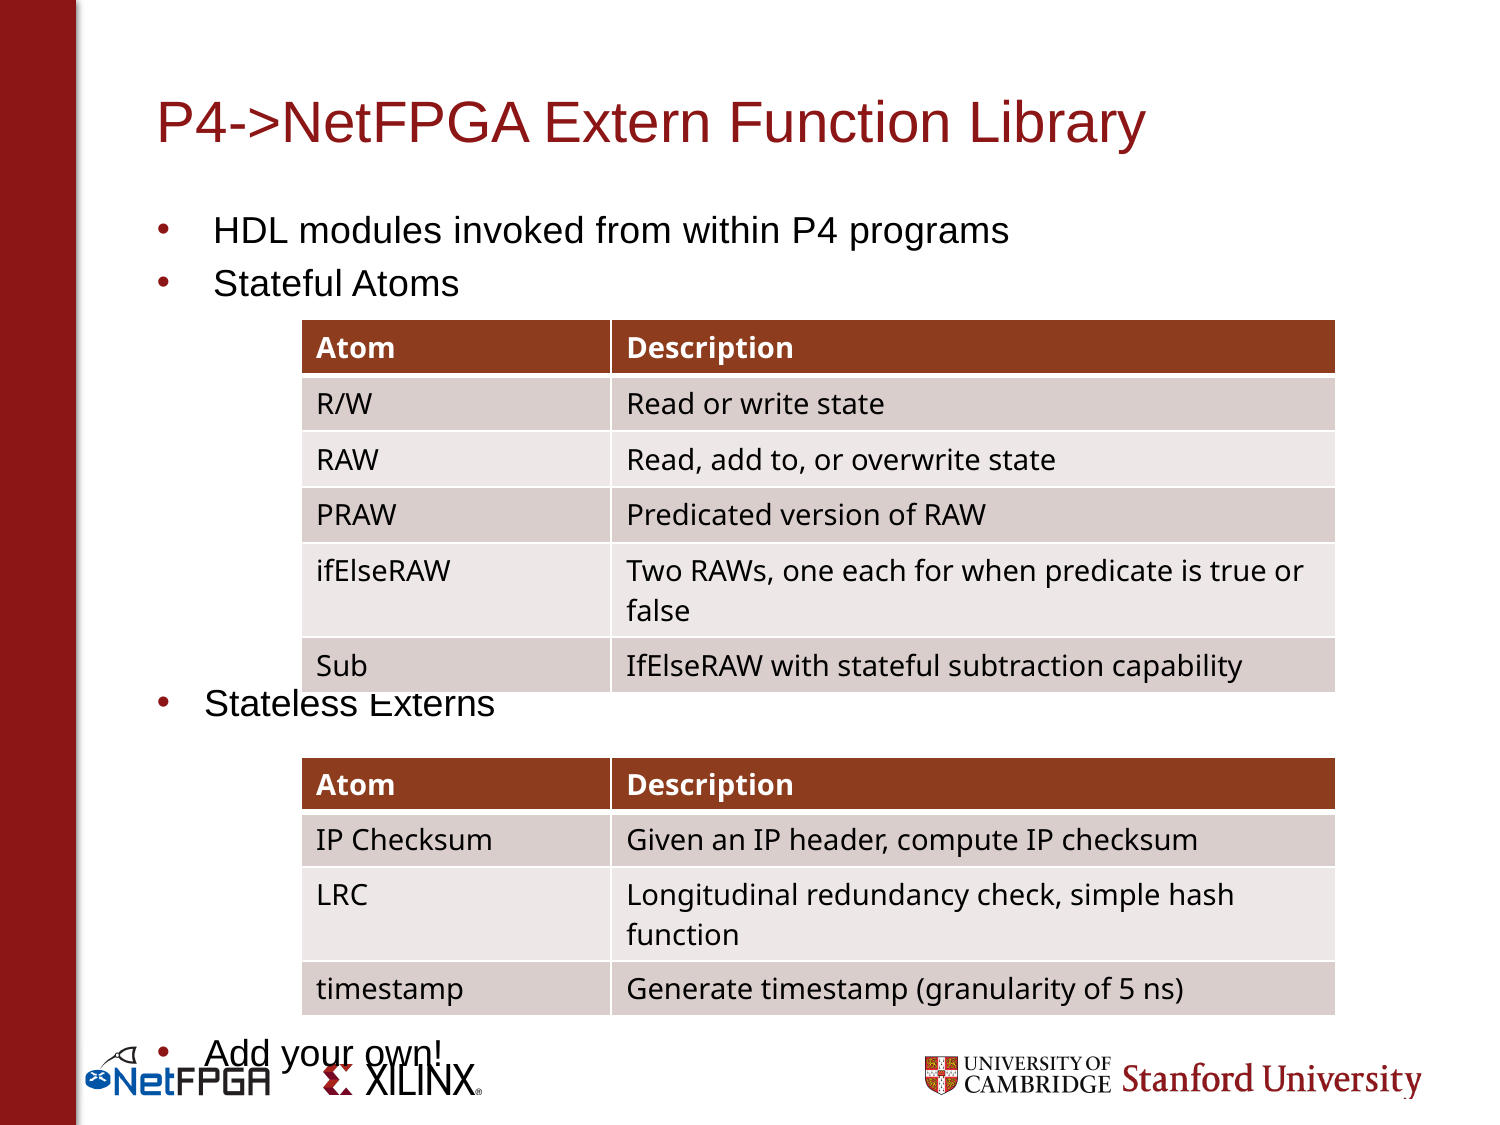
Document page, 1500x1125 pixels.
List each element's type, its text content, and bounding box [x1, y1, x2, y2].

table_cell Longitudinal redundancy check, simple hash function [612, 868, 1335, 960]
table_cell IP Checksum [302, 815, 610, 866]
table_cell Sub [302, 638, 610, 692]
table_header Description [612, 758, 1335, 809]
table_cell IfElseRAW with stateful subtraction capability [612, 638, 1335, 692]
table_header Description [612, 320, 1335, 373]
table_cell Read, add to, or overwrite state [612, 432, 1335, 486]
table_cell R/W [302, 378, 610, 430]
table_cell ifElseRAW [302, 544, 610, 636]
list HDL modules invoked from within P4 programs Stateful Atoms Stateless Externs Add your own! [156, 198, 1421, 1021]
table_cell Read or write state [612, 378, 1335, 430]
table_cell LRC [302, 868, 610, 960]
picture [925, 1056, 1111, 1095]
table_cell Given an IP header, compute IP checksum [612, 815, 1335, 866]
table_cell Generate timestamp (granularity of 5 ns) [612, 962, 1335, 1015]
table_header Atom [302, 758, 610, 809]
table_cell RAW [302, 432, 610, 486]
picture [323, 1064, 482, 1095]
table_cell timestamp [302, 962, 610, 1015]
table_cell PRAW [302, 488, 610, 542]
table_cell Two RAWs, one each for when predicate is true or false [612, 544, 1335, 636]
title P4->NetFPGA Extern Function Library [156, 55, 1422, 162]
table_header Atom [302, 320, 610, 373]
table_cell Predicated version of RAW [612, 488, 1335, 542]
picture [84, 1045, 273, 1099]
